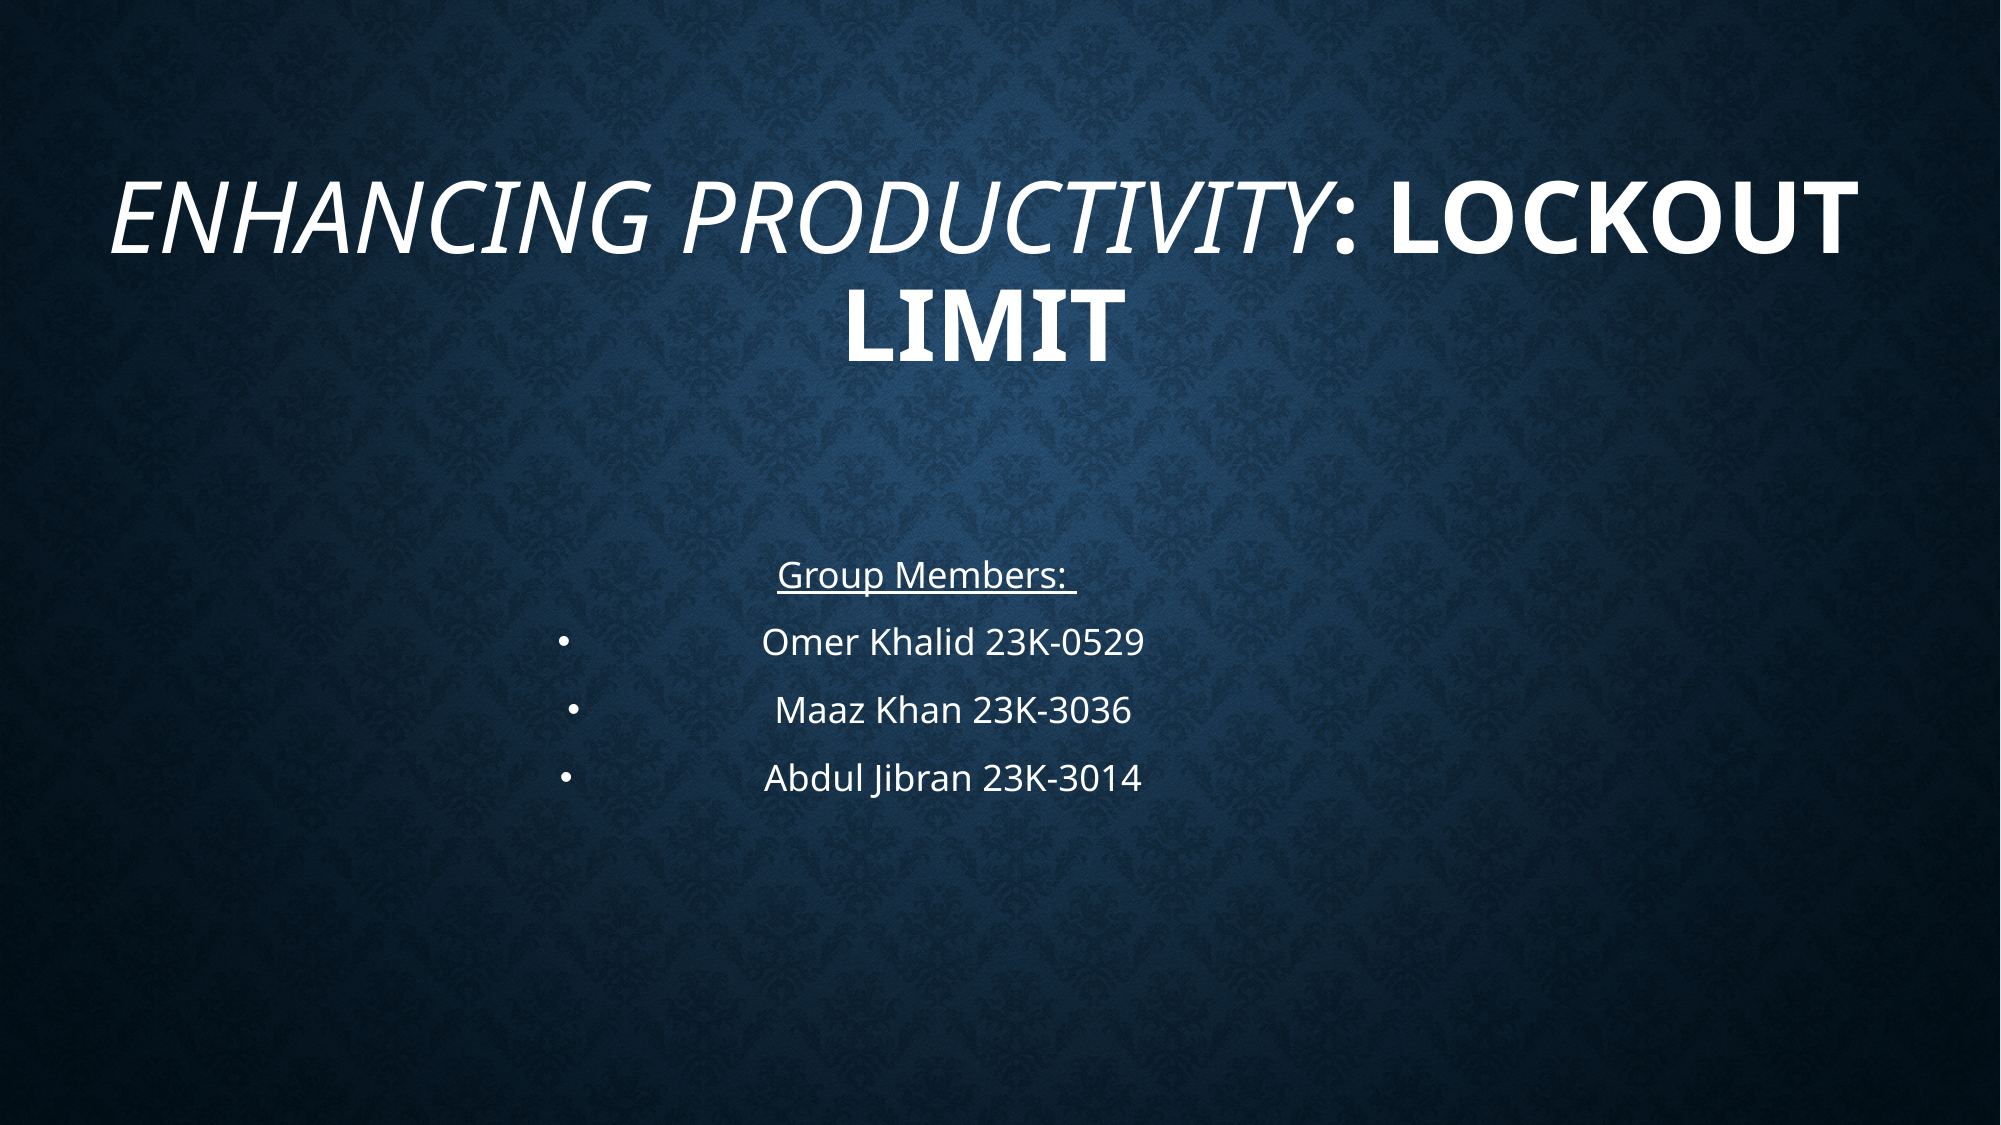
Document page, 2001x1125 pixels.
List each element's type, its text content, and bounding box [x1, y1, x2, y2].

subtitle Group Members: Omer Khalid 23K-0529 Maaz Khan 23K-3036 Abdul Jibran 23K-3014 [188, 535, 1666, 807]
title Enhancing productivity: Lockout limit [24, 129, 1944, 391]
